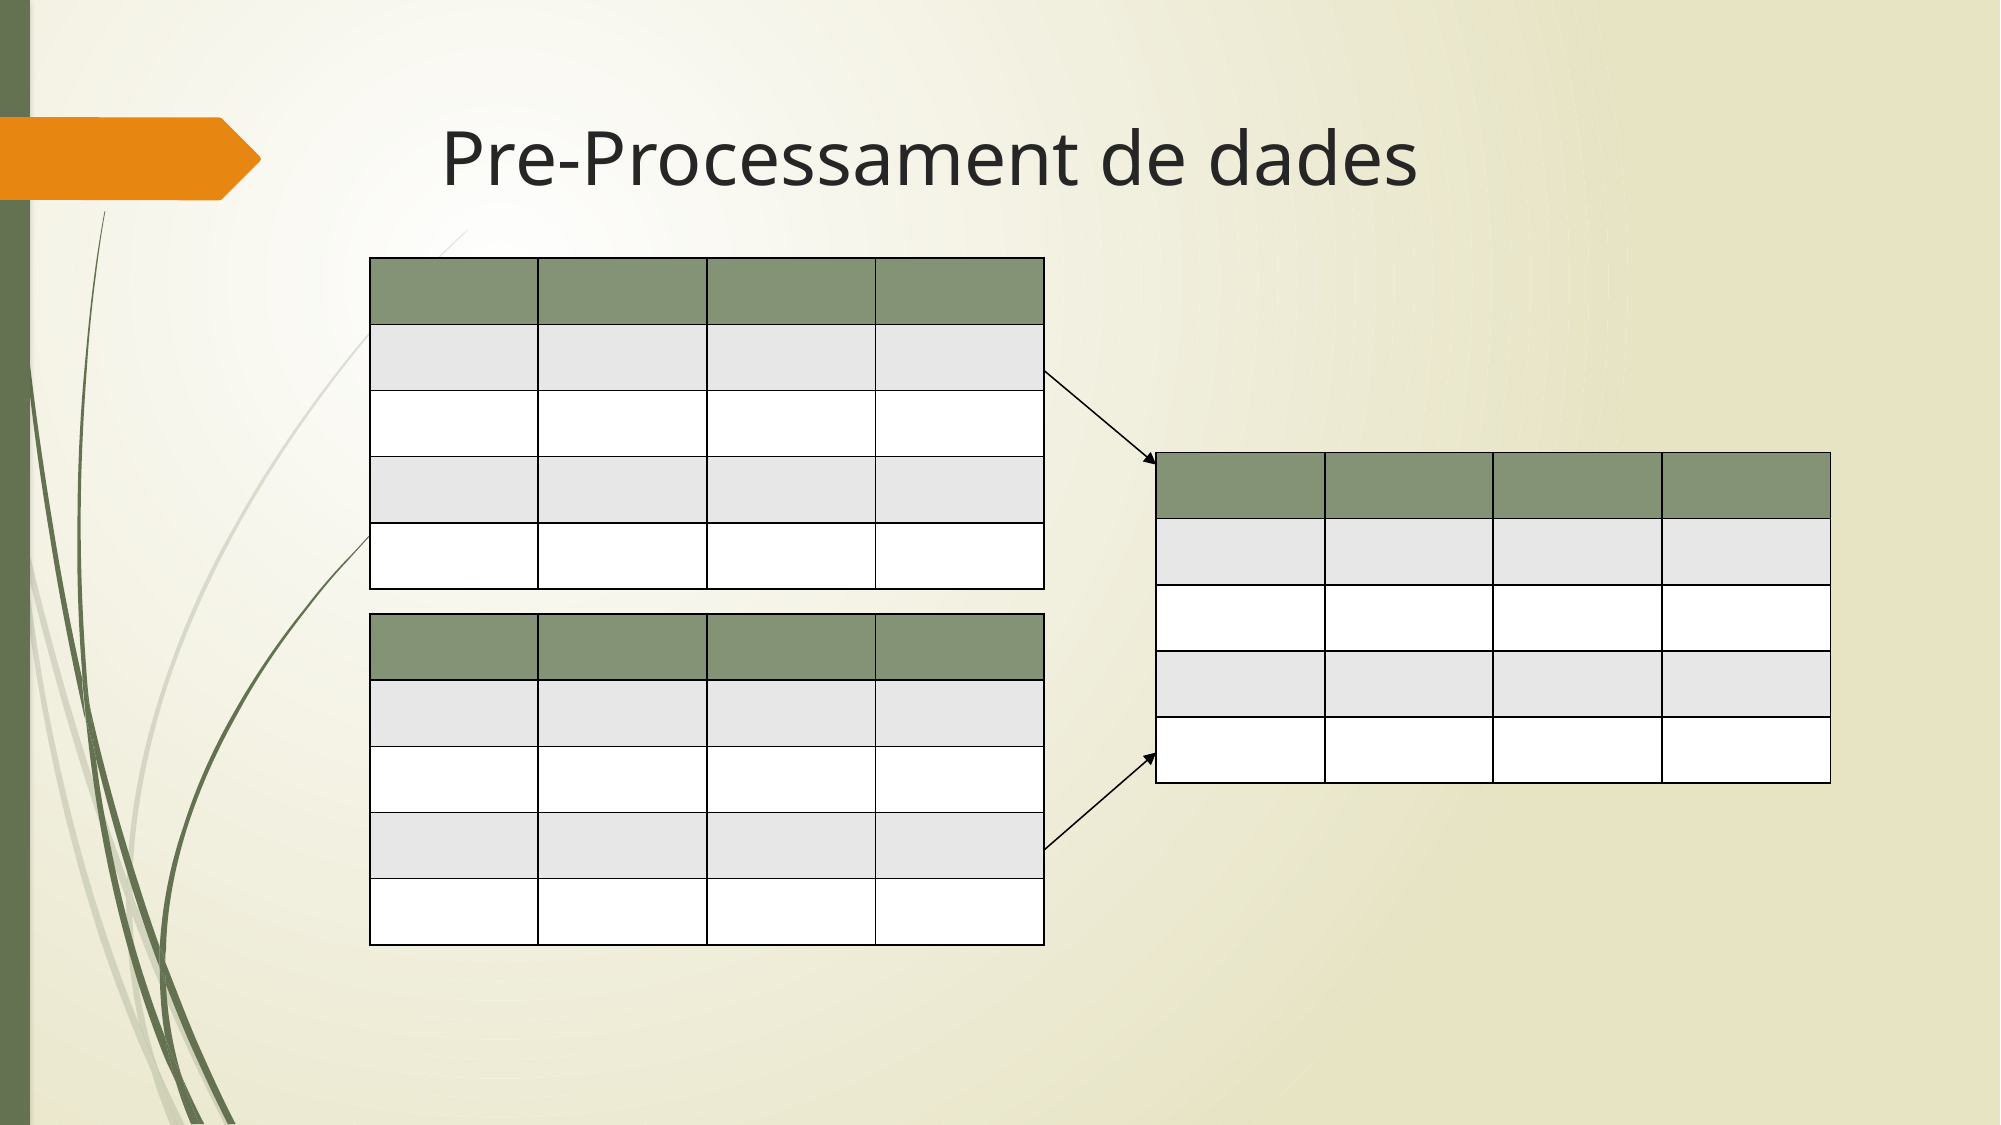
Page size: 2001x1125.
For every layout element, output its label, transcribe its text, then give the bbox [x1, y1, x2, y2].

table_cell [876, 524, 1043, 588]
table_cell [539, 457, 706, 522]
table_cell [708, 879, 875, 944]
table_cell [1663, 652, 1830, 716]
table_cell [1157, 519, 1324, 584]
table_cell [371, 747, 537, 812]
table_cell [708, 747, 875, 812]
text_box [1043, 370, 1157, 465]
table_cell [876, 747, 1043, 812]
table_header [539, 615, 706, 679]
table_cell [876, 391, 1039, 456]
table_cell [539, 813, 706, 878]
table_header [1157, 453, 1324, 518]
table_cell [539, 879, 706, 944]
table_cell [1326, 586, 1492, 650]
table_cell [876, 457, 1043, 522]
table_cell [539, 681, 706, 746]
table_cell [876, 681, 1043, 746]
table_cell [708, 457, 875, 522]
table_cell [371, 879, 537, 944]
table_cell [708, 681, 875, 746]
table_cell [1494, 718, 1661, 782]
table_cell [371, 457, 537, 522]
table_cell [1663, 718, 1830, 782]
table_cell [371, 681, 537, 746]
table_cell [1663, 586, 1830, 650]
table_header [539, 259, 706, 324]
table_cell [1157, 652, 1324, 716]
table_header [876, 259, 1043, 324]
table_cell [539, 391, 706, 456]
table_header [708, 615, 875, 679]
table_cell [708, 391, 875, 456]
table_cell [1326, 652, 1492, 716]
table_cell [708, 524, 875, 588]
table_header [708, 259, 875, 324]
table_header [1494, 453, 1661, 518]
table_header [371, 615, 537, 679]
table_header [371, 259, 537, 324]
table_cell [1326, 718, 1492, 782]
table_header [1326, 453, 1492, 518]
table_cell [371, 391, 537, 456]
table_cell [1663, 519, 1830, 584]
table_cell [708, 813, 875, 878]
table_cell [876, 813, 1043, 878]
table_cell [1494, 586, 1661, 650]
table_cell [539, 747, 706, 812]
table_cell [876, 879, 1043, 944]
table_cell [1494, 519, 1661, 584]
title Pre-Processament de dades [425, 102, 1888, 313]
table_cell [1157, 586, 1324, 650]
table_cell [708, 325, 875, 390]
table_cell [876, 325, 1043, 390]
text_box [1043, 752, 1157, 851]
table_cell [1157, 718, 1324, 782]
table_header [876, 615, 1043, 679]
table_cell [371, 524, 537, 588]
table_cell [371, 813, 537, 878]
table_header [1663, 453, 1830, 518]
table_cell [1494, 652, 1661, 716]
table_cell [539, 524, 706, 588]
table_cell [371, 325, 537, 390]
table_cell [1326, 519, 1492, 584]
table_cell [539, 325, 706, 390]
